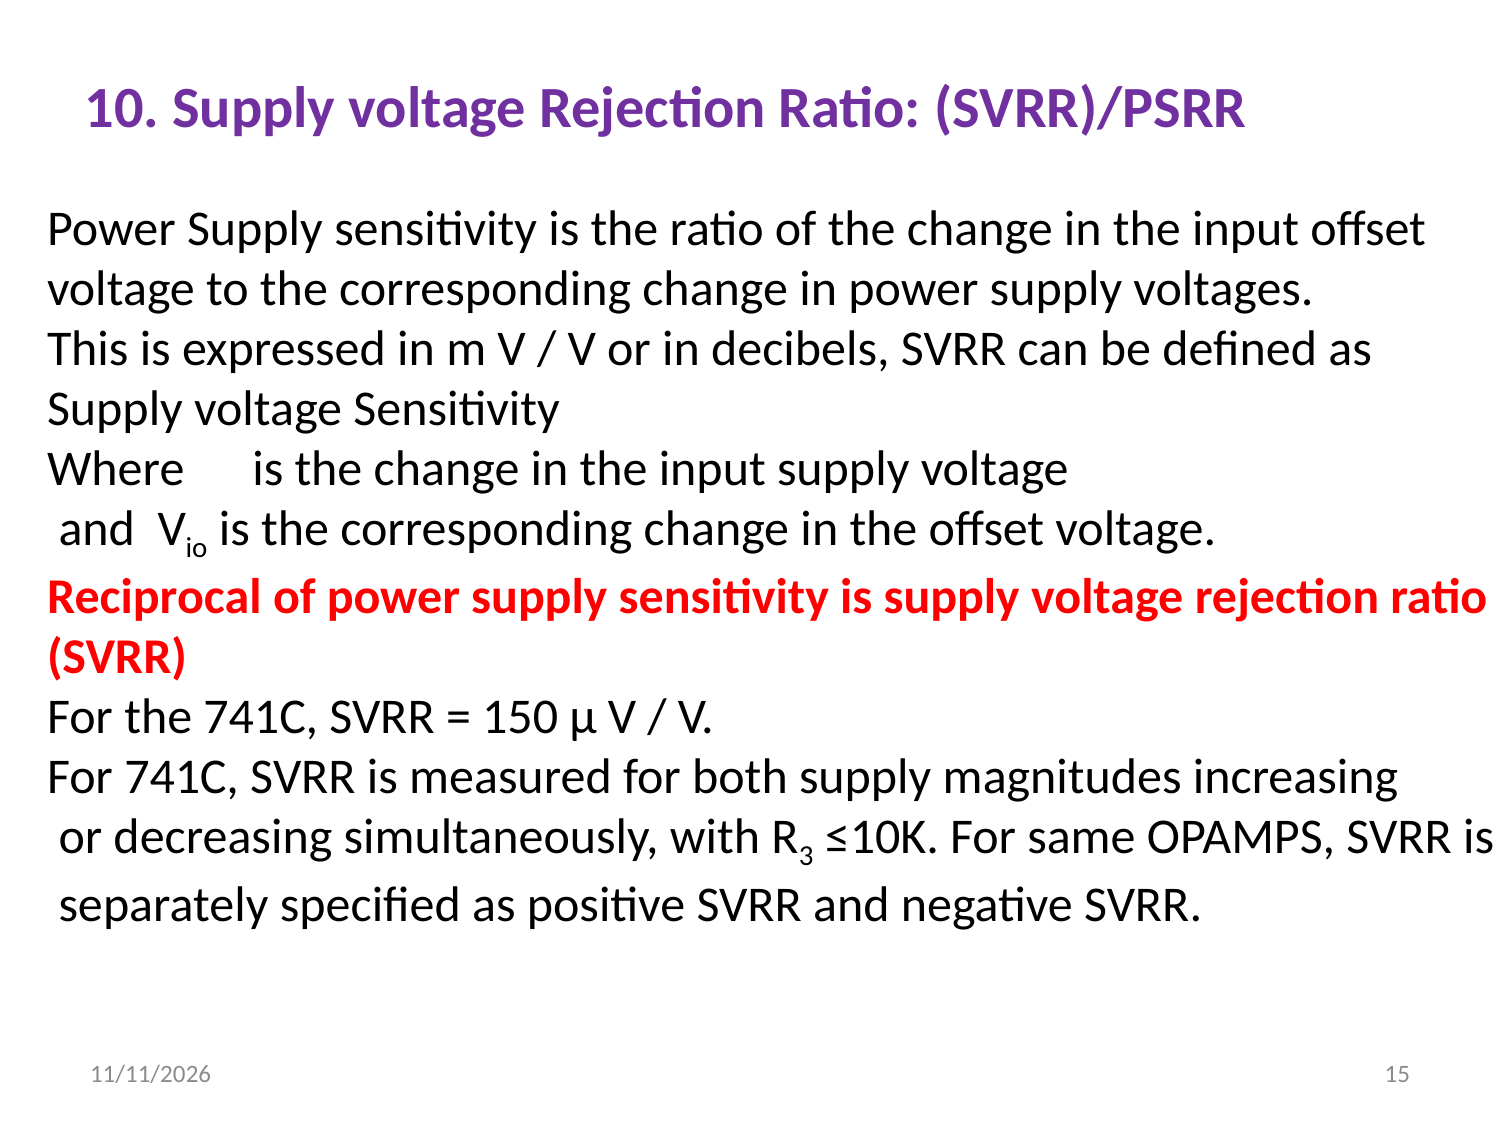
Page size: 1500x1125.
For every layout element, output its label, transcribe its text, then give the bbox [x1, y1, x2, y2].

slide_number 15 [1074, 1042, 1425, 1103]
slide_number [75, 1042, 425, 1103]
text_box 10. Supply voltage Rejection Ratio: (SVRR)/PSRR [69, 75, 1263, 216]
